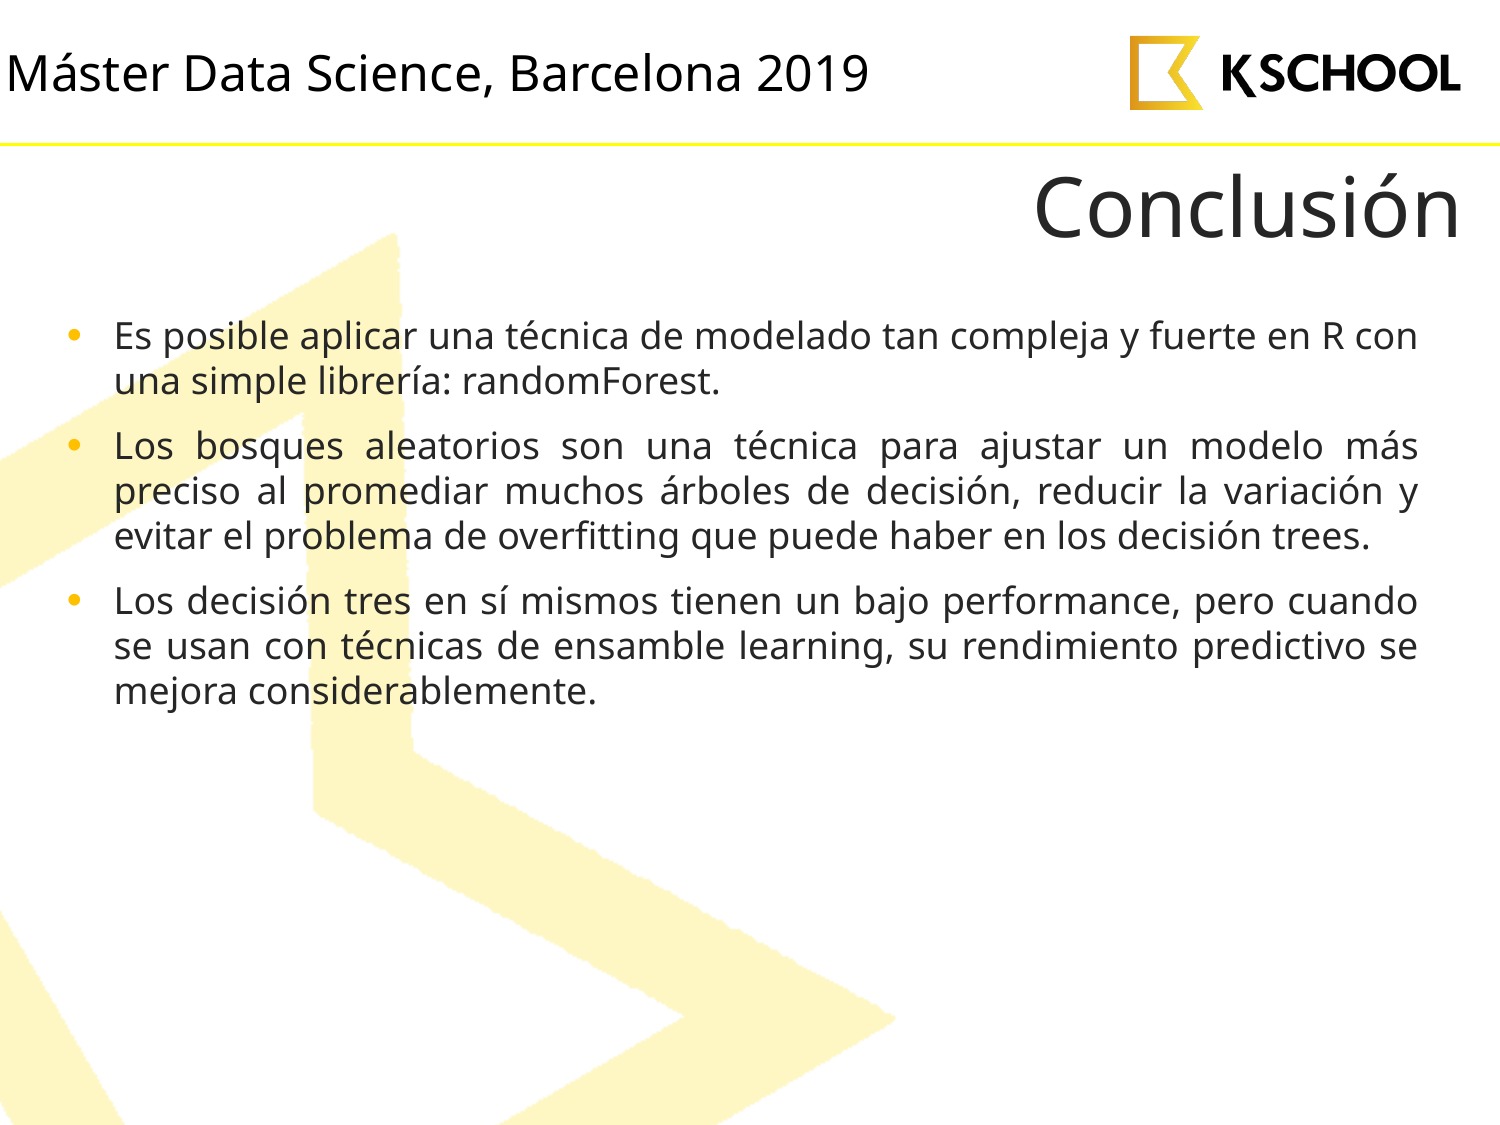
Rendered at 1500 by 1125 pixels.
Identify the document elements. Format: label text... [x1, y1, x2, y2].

title Conclusión [330, 147, 1478, 268]
picture [0, 188, 919, 1125]
list Es posible aplicar una técnica de modelado tan compleja y fuerte en R con una simple librería: randomForest. Los bosques aleatorios son una técnica para ajustar un modelo más preciso al promediar muchos árboles de decisión, reducir la variación y evitar el problema de overfitting que puede haber en los decisión trees. Los decisión tres en sí mismos tienen un bajo performance, pero cuando se usan con técnicas de ensamble learning, su rendimiento predictivo se mejora considerablemente. [52, 304, 1435, 787]
picture [1121, 23, 1473, 120]
